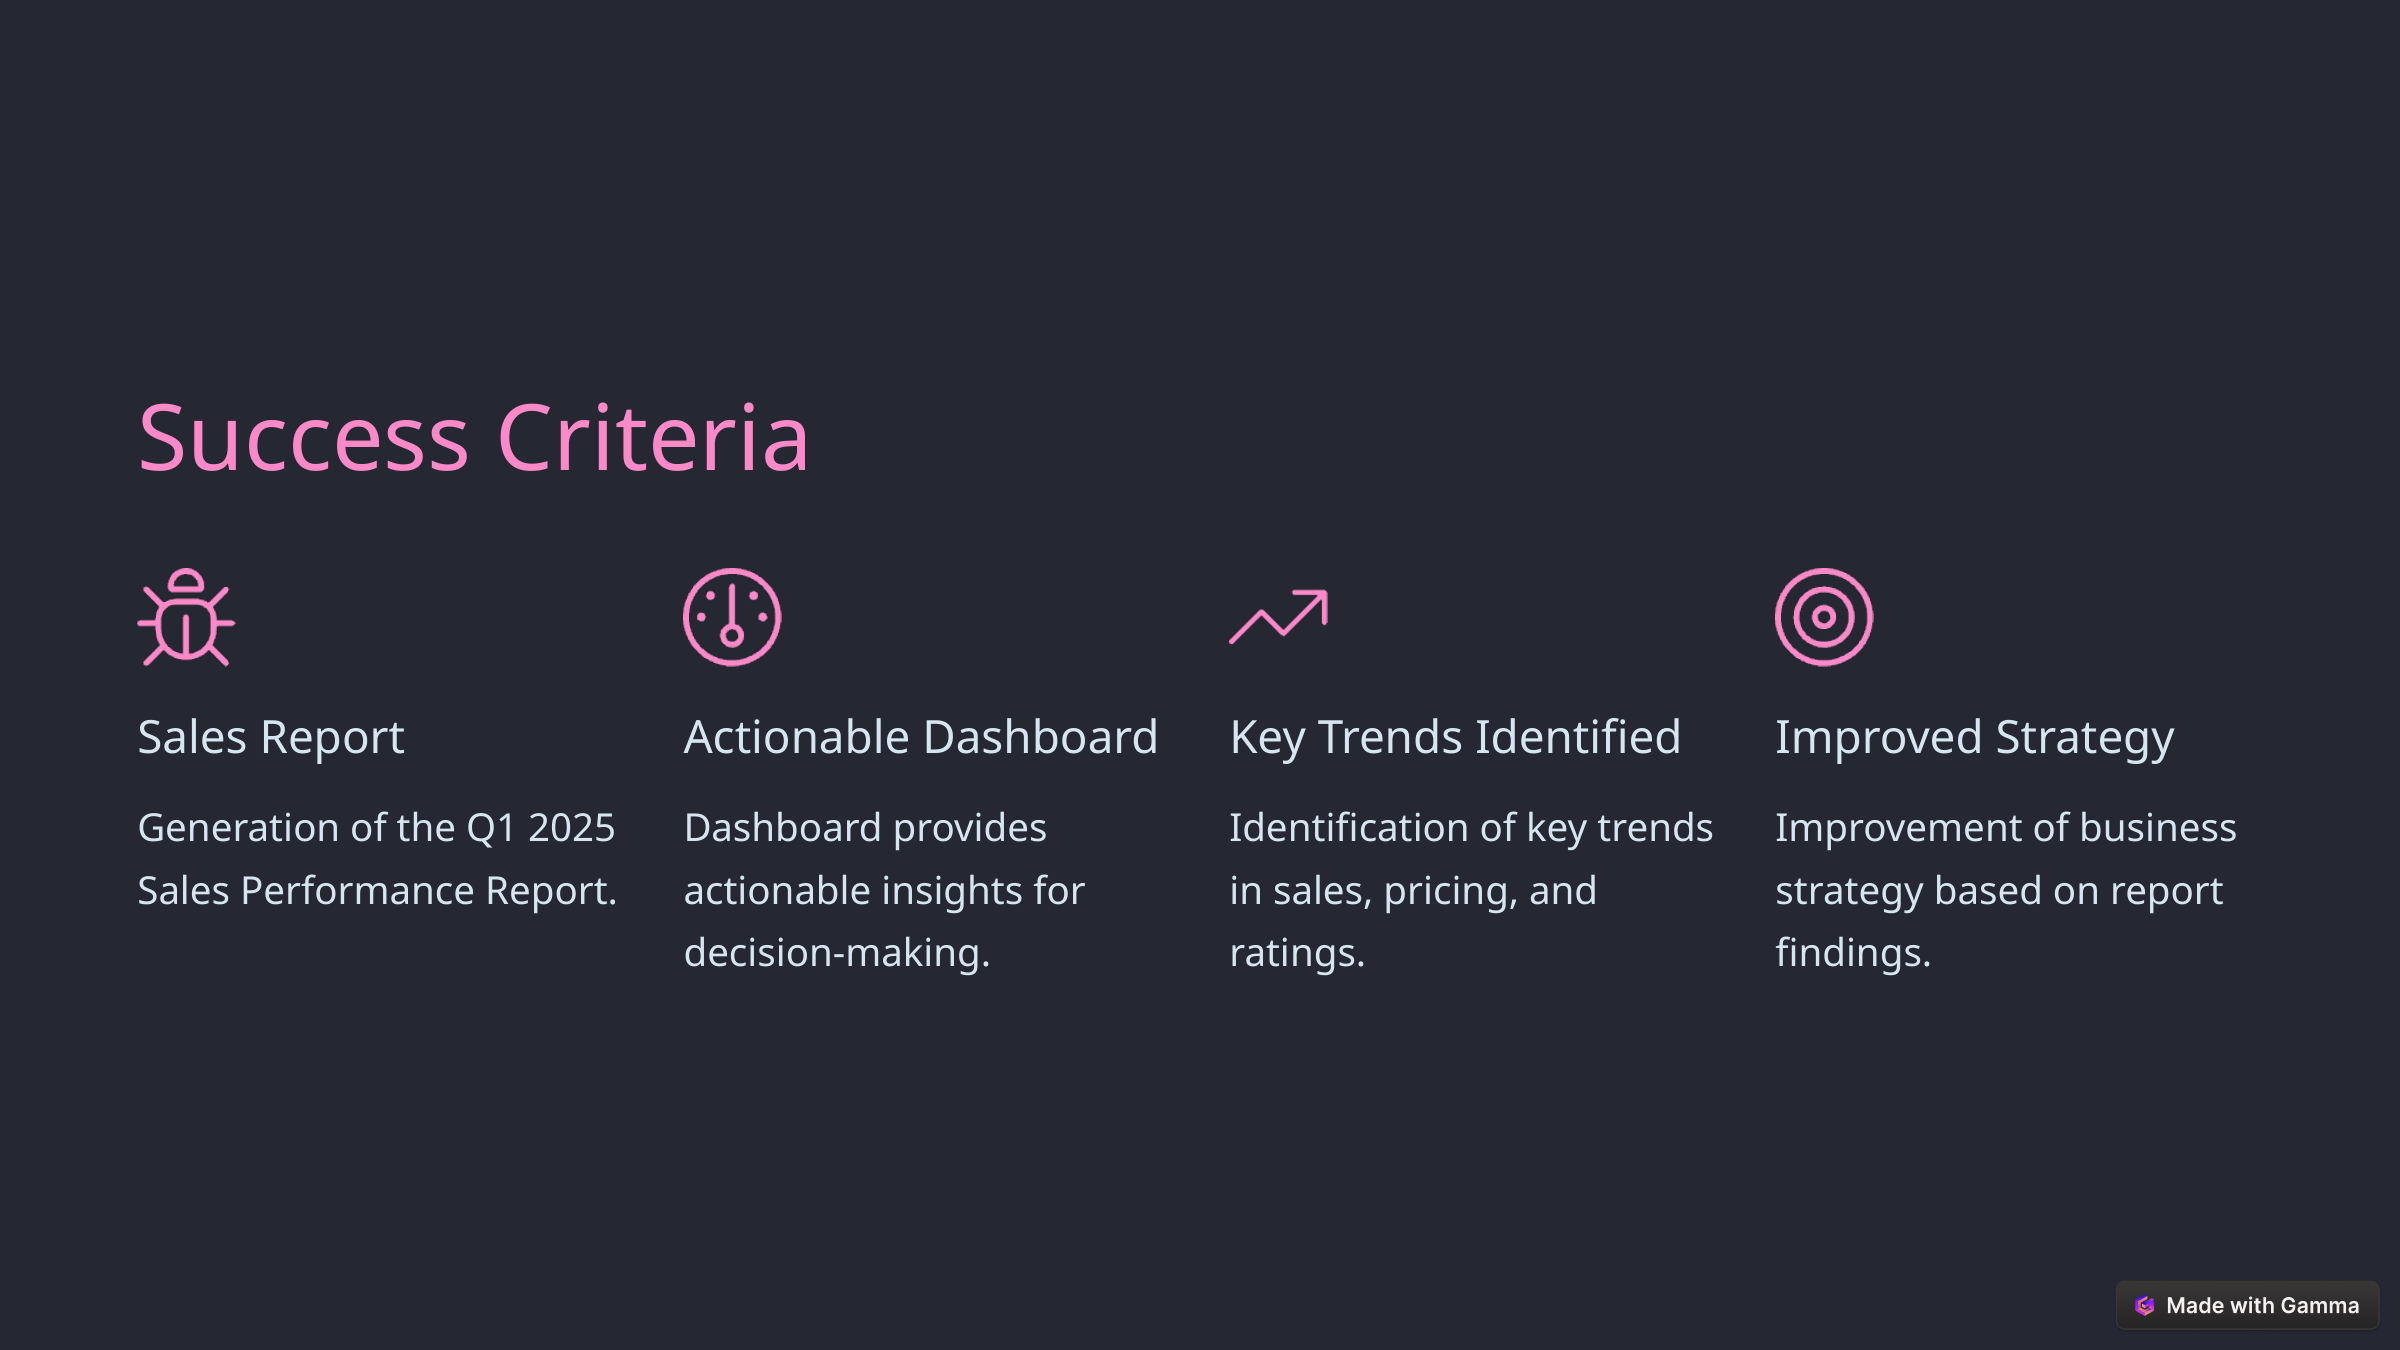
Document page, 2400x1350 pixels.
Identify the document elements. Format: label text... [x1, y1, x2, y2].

text_box Dashboard provides actionable insights for decision-making. [683, 787, 1171, 976]
picture [137, 568, 236, 667]
text_box Key Trends Identified [1229, 705, 1693, 764]
picture [2106, 1271, 2389, 1339]
text_box Improvement of business strategy based on report findings. [1775, 787, 2263, 976]
text_box Success Criteria [137, 374, 1062, 490]
text_box Improved Strategy [1775, 705, 2238, 764]
picture [1229, 568, 1328, 667]
text_box Actionable Dashboard [683, 705, 1155, 764]
picture [1775, 568, 1874, 667]
text_box Generation of the Q1 2025 Sales Performance Report. [137, 787, 625, 913]
text_box Sales Report [137, 705, 600, 764]
text_box Identification of key trends in sales, pricing, and ratings. [1229, 787, 1717, 913]
picture [683, 568, 782, 667]
